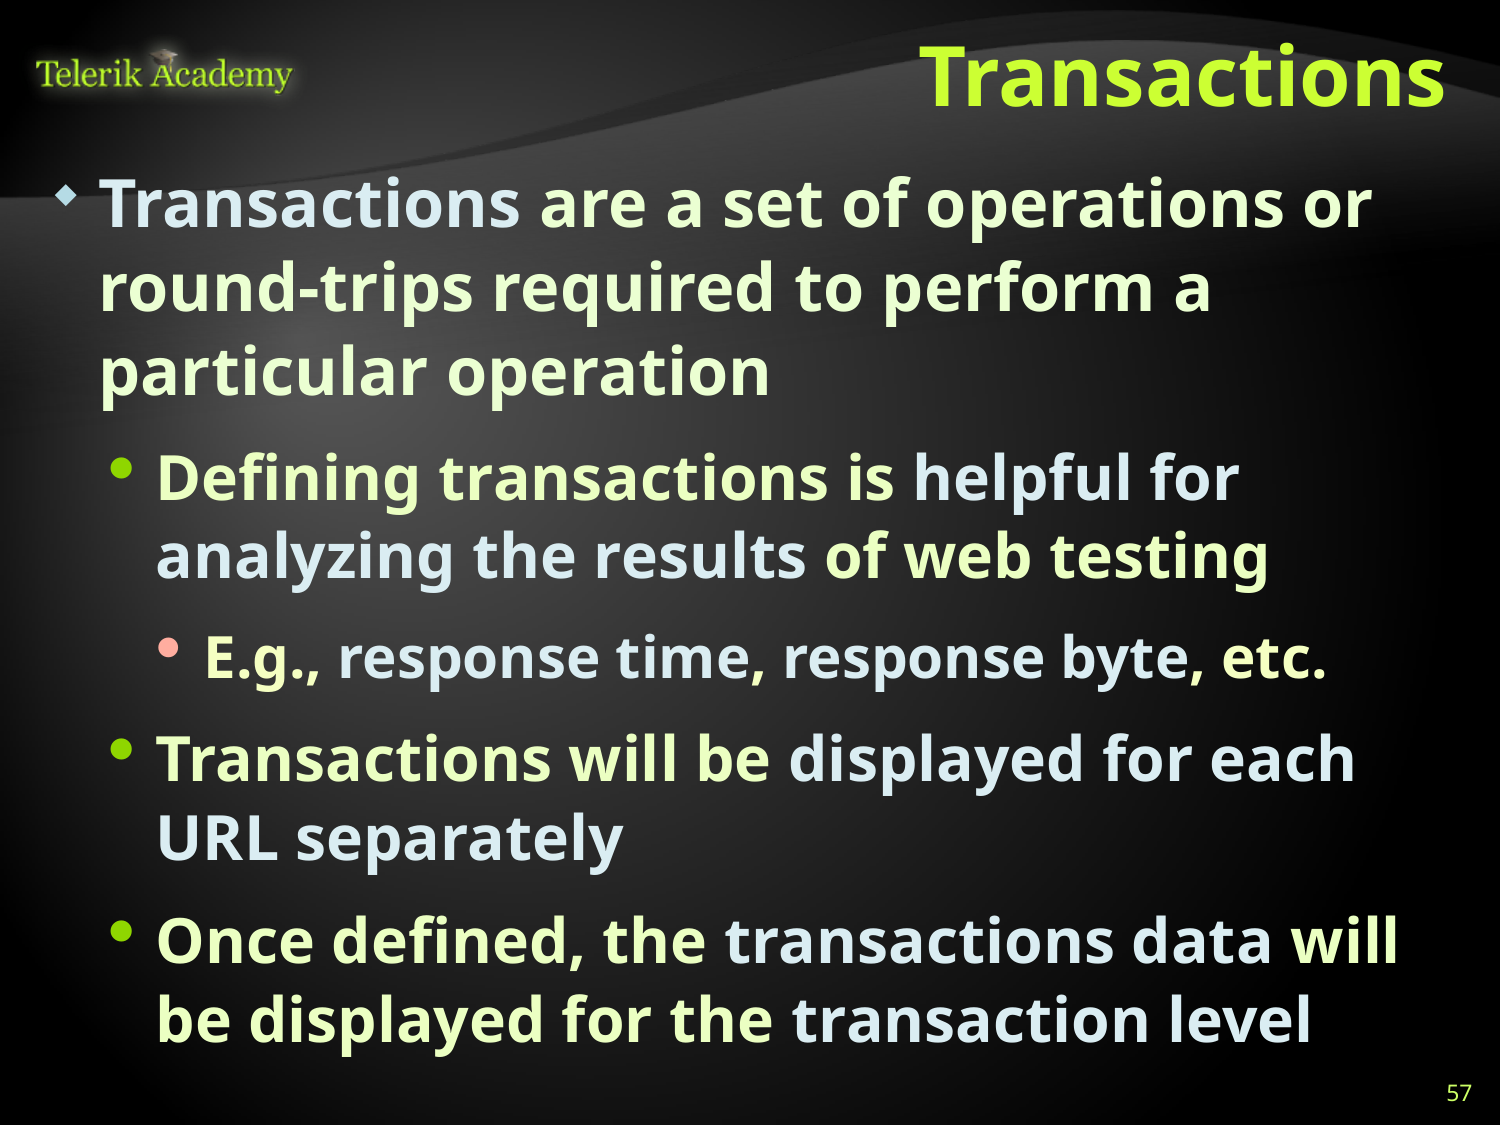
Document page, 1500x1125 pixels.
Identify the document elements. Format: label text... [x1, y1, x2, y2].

title Transactions [300, 12, 1463, 149]
slide_number 57 [1412, 1074, 1488, 1113]
list Transactions are a set of operations or round-trips required to perform a particular operation Defining transactions is helpful for analyzing the results of web testing E.g., response time, response byte, etc. Transactions will be displayed for each URL separately Once defined, the transactions data will be displayed for the transaction level [37, 149, 1463, 1100]
picture [0, 0, 1500, 1125]
